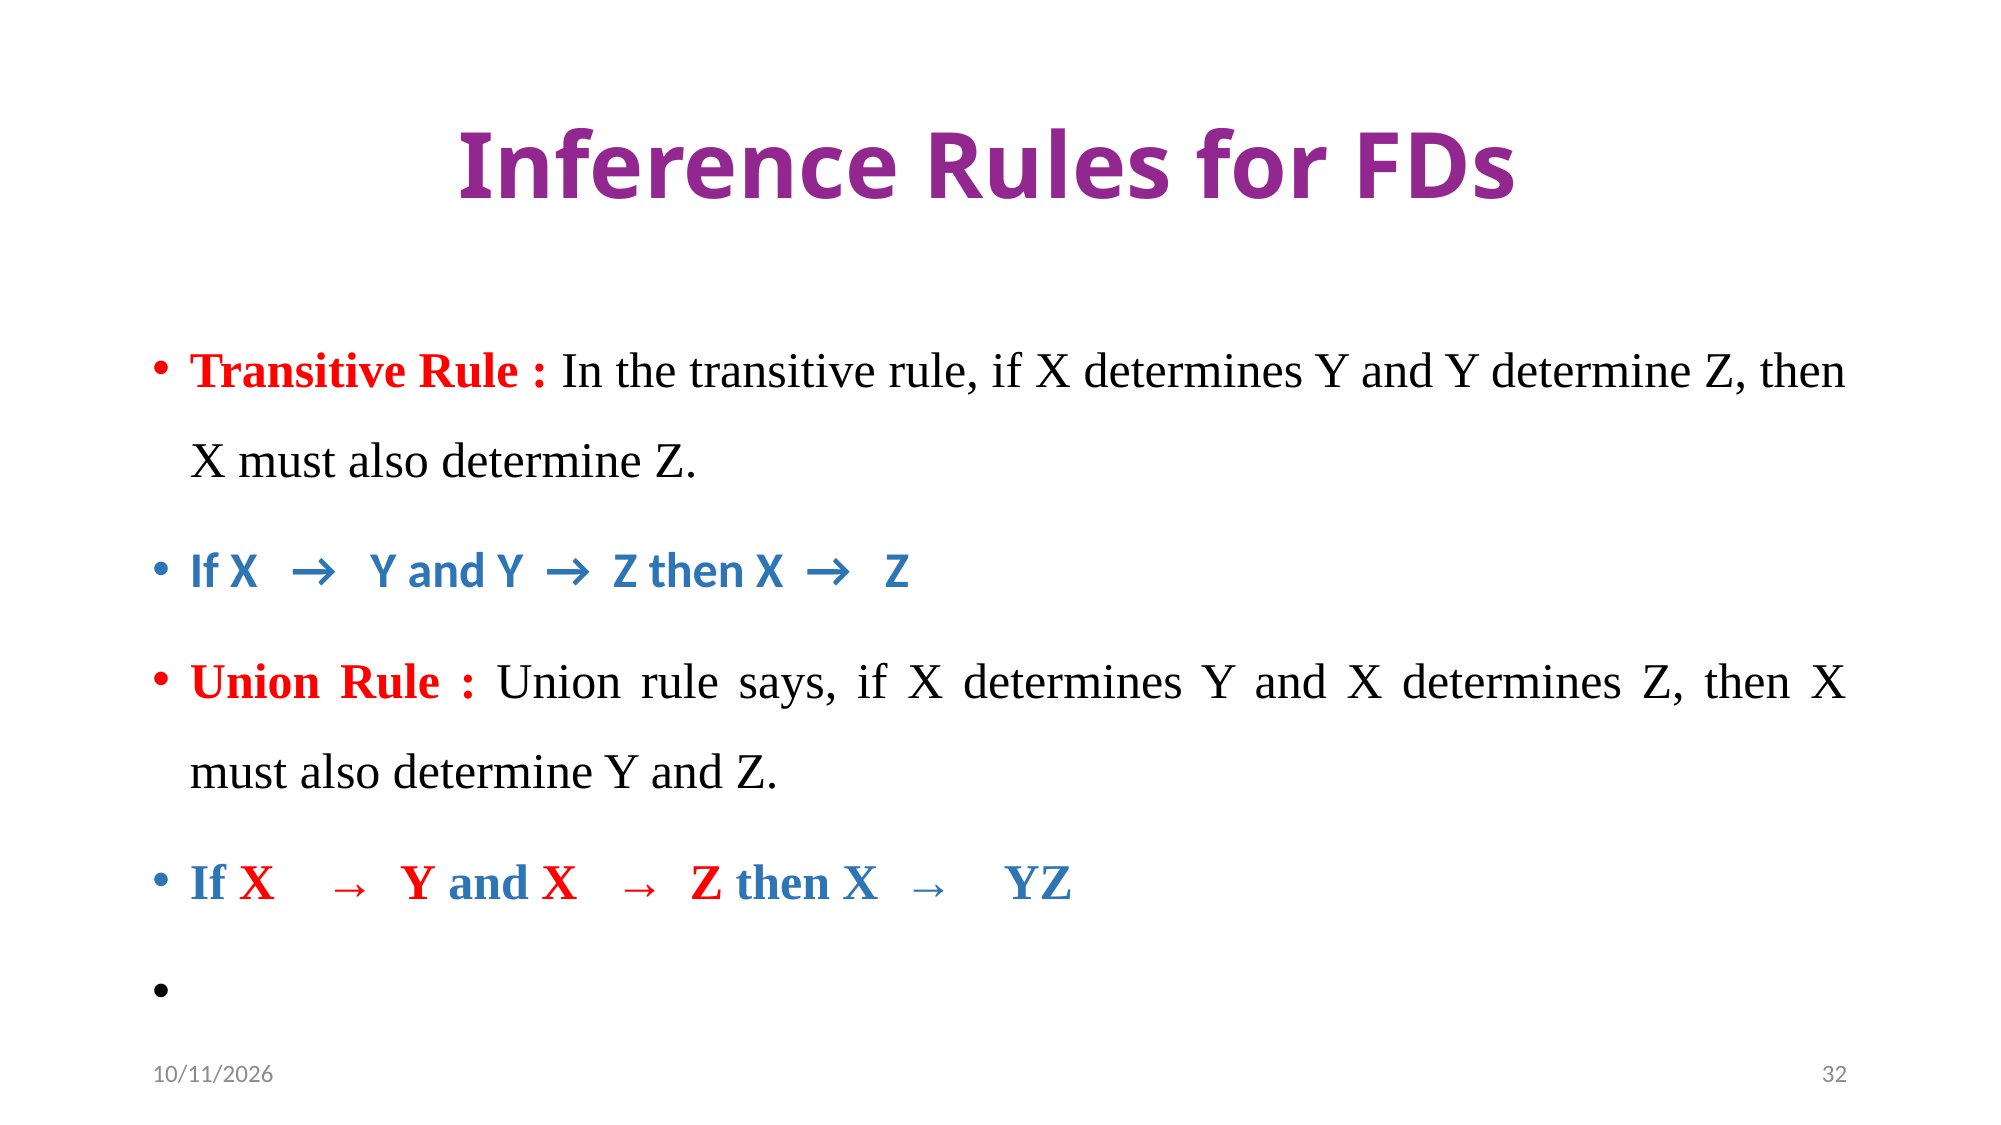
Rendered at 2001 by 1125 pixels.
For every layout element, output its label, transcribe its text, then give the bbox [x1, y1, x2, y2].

title Inference Rules for FDs [137, 59, 1863, 278]
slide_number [137, 1042, 588, 1103]
slide_number 32 [1412, 1042, 1863, 1103]
list Transitive Rule : In the transitive rule, if X determines Y and Y determine Z, then X must also determine Z. If X → Y and Y → Z then X → Z Union Rule : Union rule says, if X determines Y and X determines Z, then X must also determine Y and Z. If X → Y and X → Z then X → YZ [137, 299, 1863, 1014]
